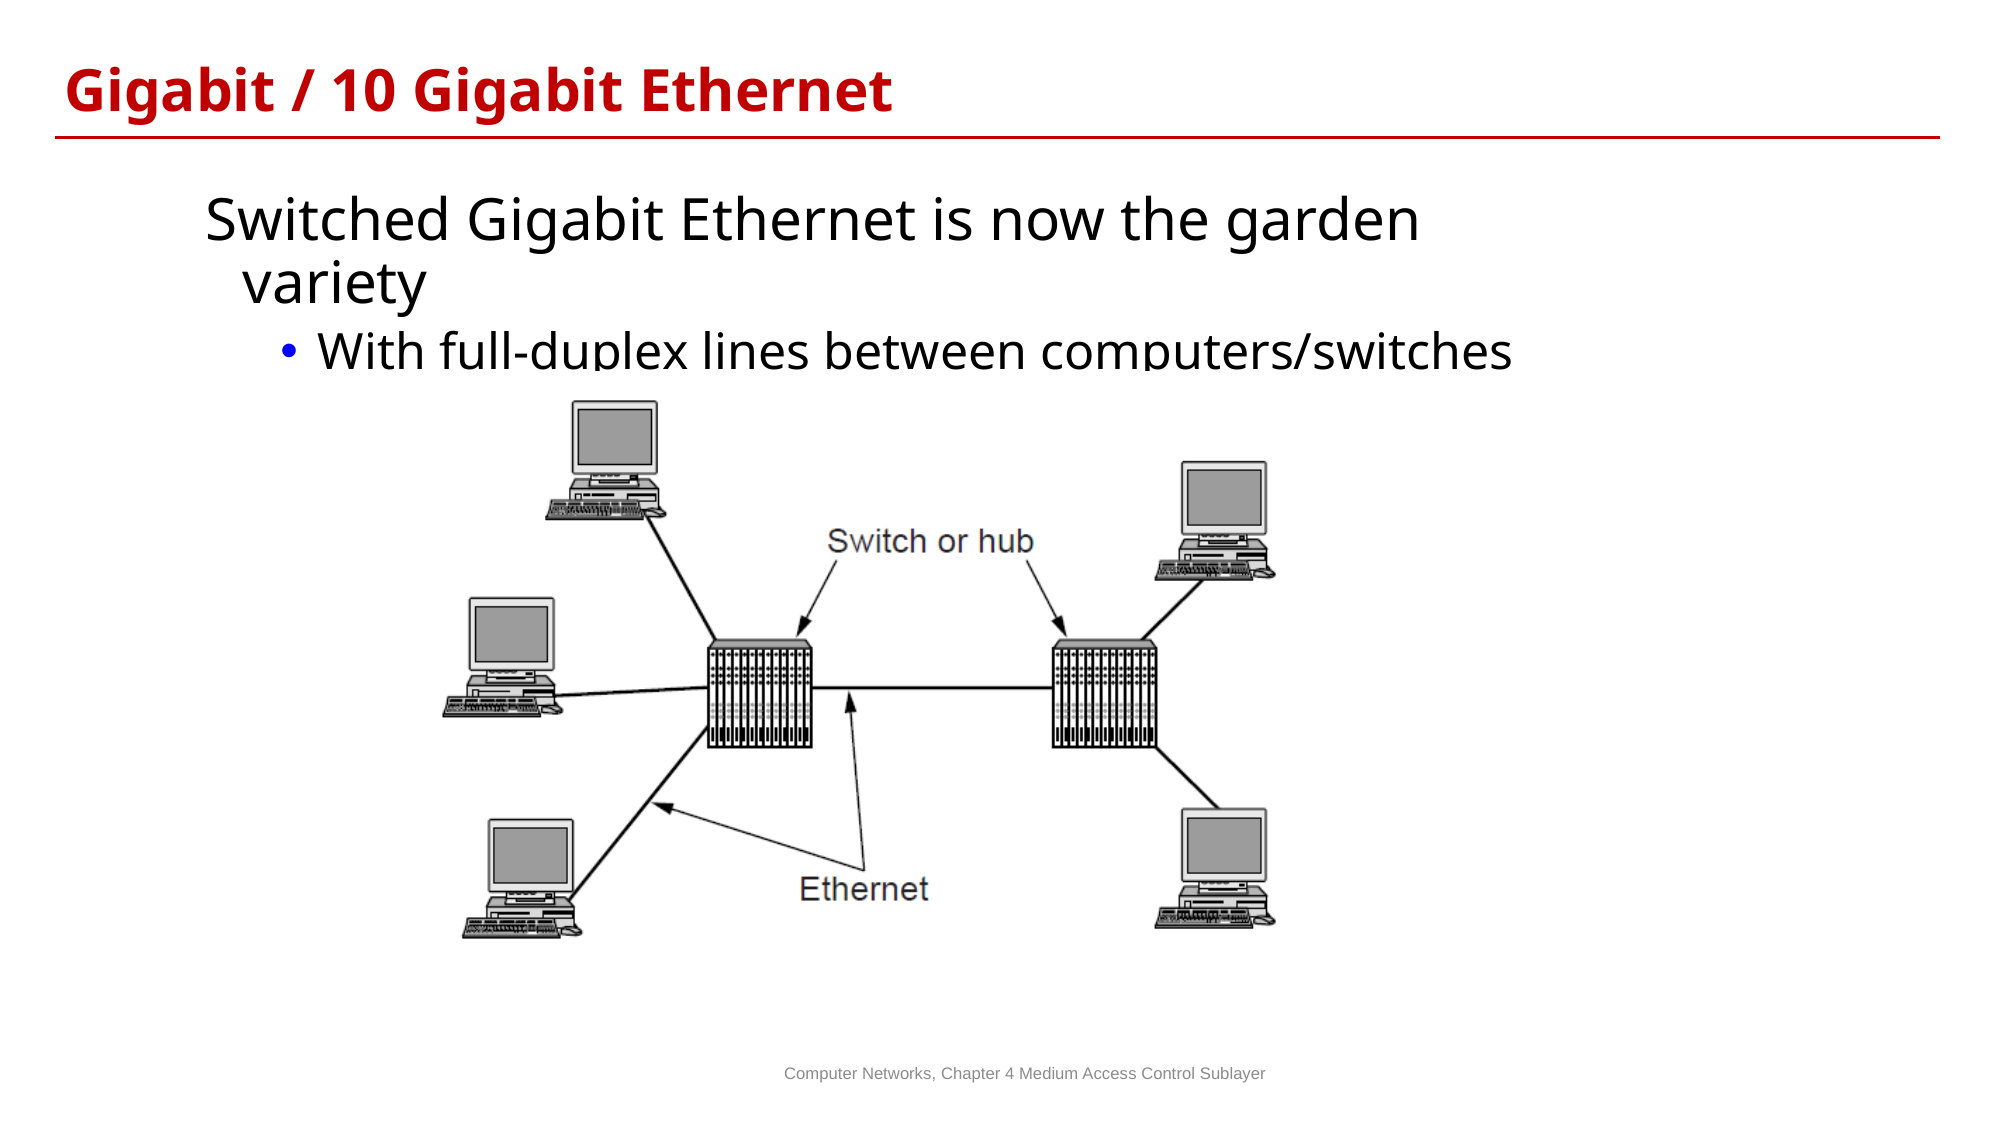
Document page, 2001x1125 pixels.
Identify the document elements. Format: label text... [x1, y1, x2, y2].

list Switched Gigabit Ethernet is now the garden variety With full-duplex lines between computers/switches [190, 182, 1606, 361]
footer Computer Networks, Chapter 4 Medium Access Control Sublayer [662, 1042, 1389, 1103]
text_box Gigabit / 10 Gigabit Ethernet [49, 45, 1972, 130]
picture [309, 371, 1487, 998]
